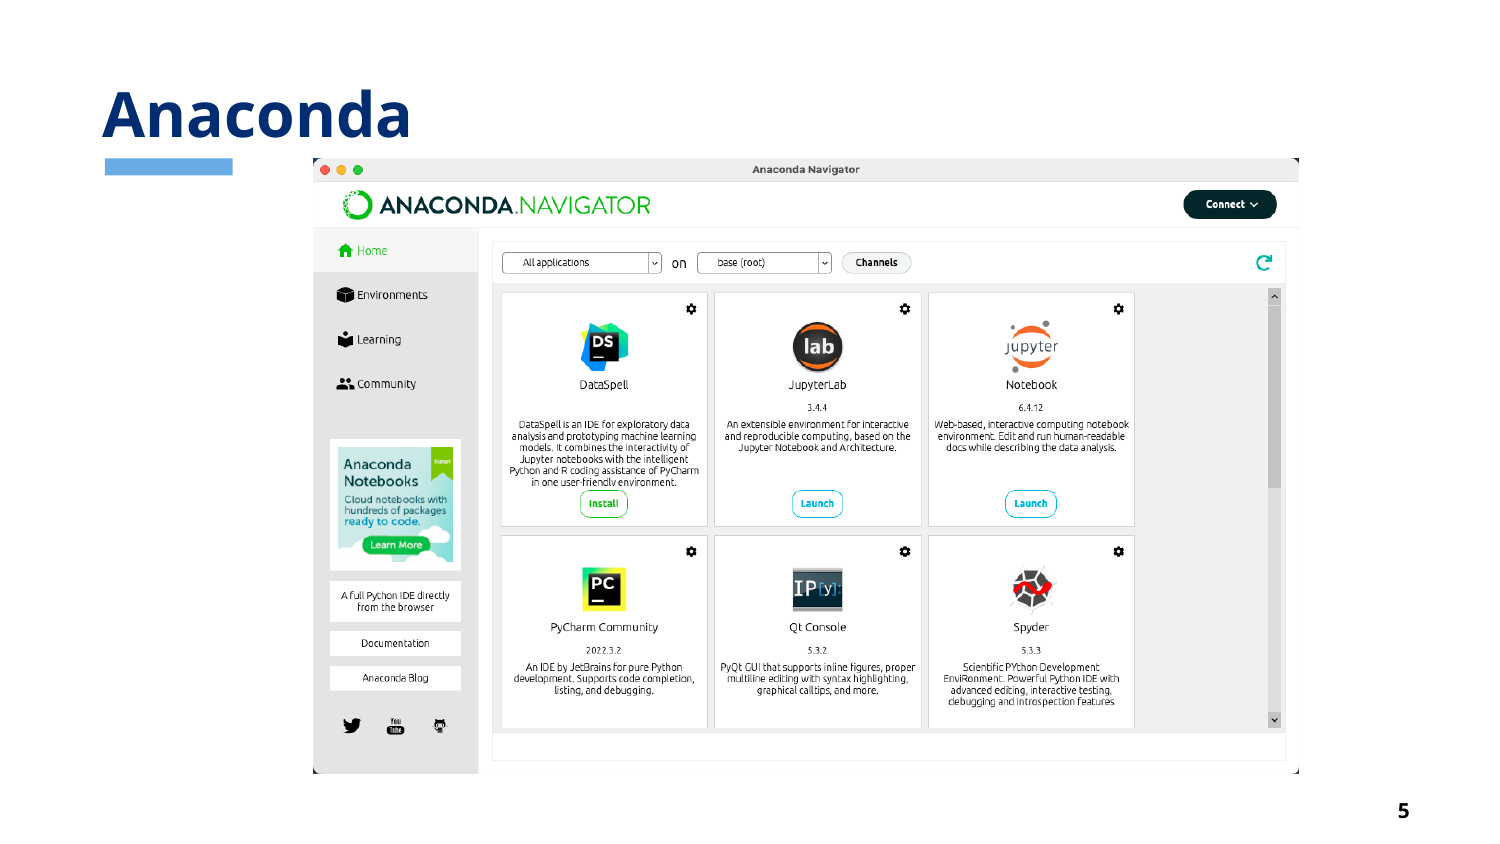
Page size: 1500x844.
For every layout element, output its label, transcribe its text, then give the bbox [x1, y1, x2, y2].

picture [313, 158, 1299, 774]
title Anaconda [87, 17, 1414, 159]
